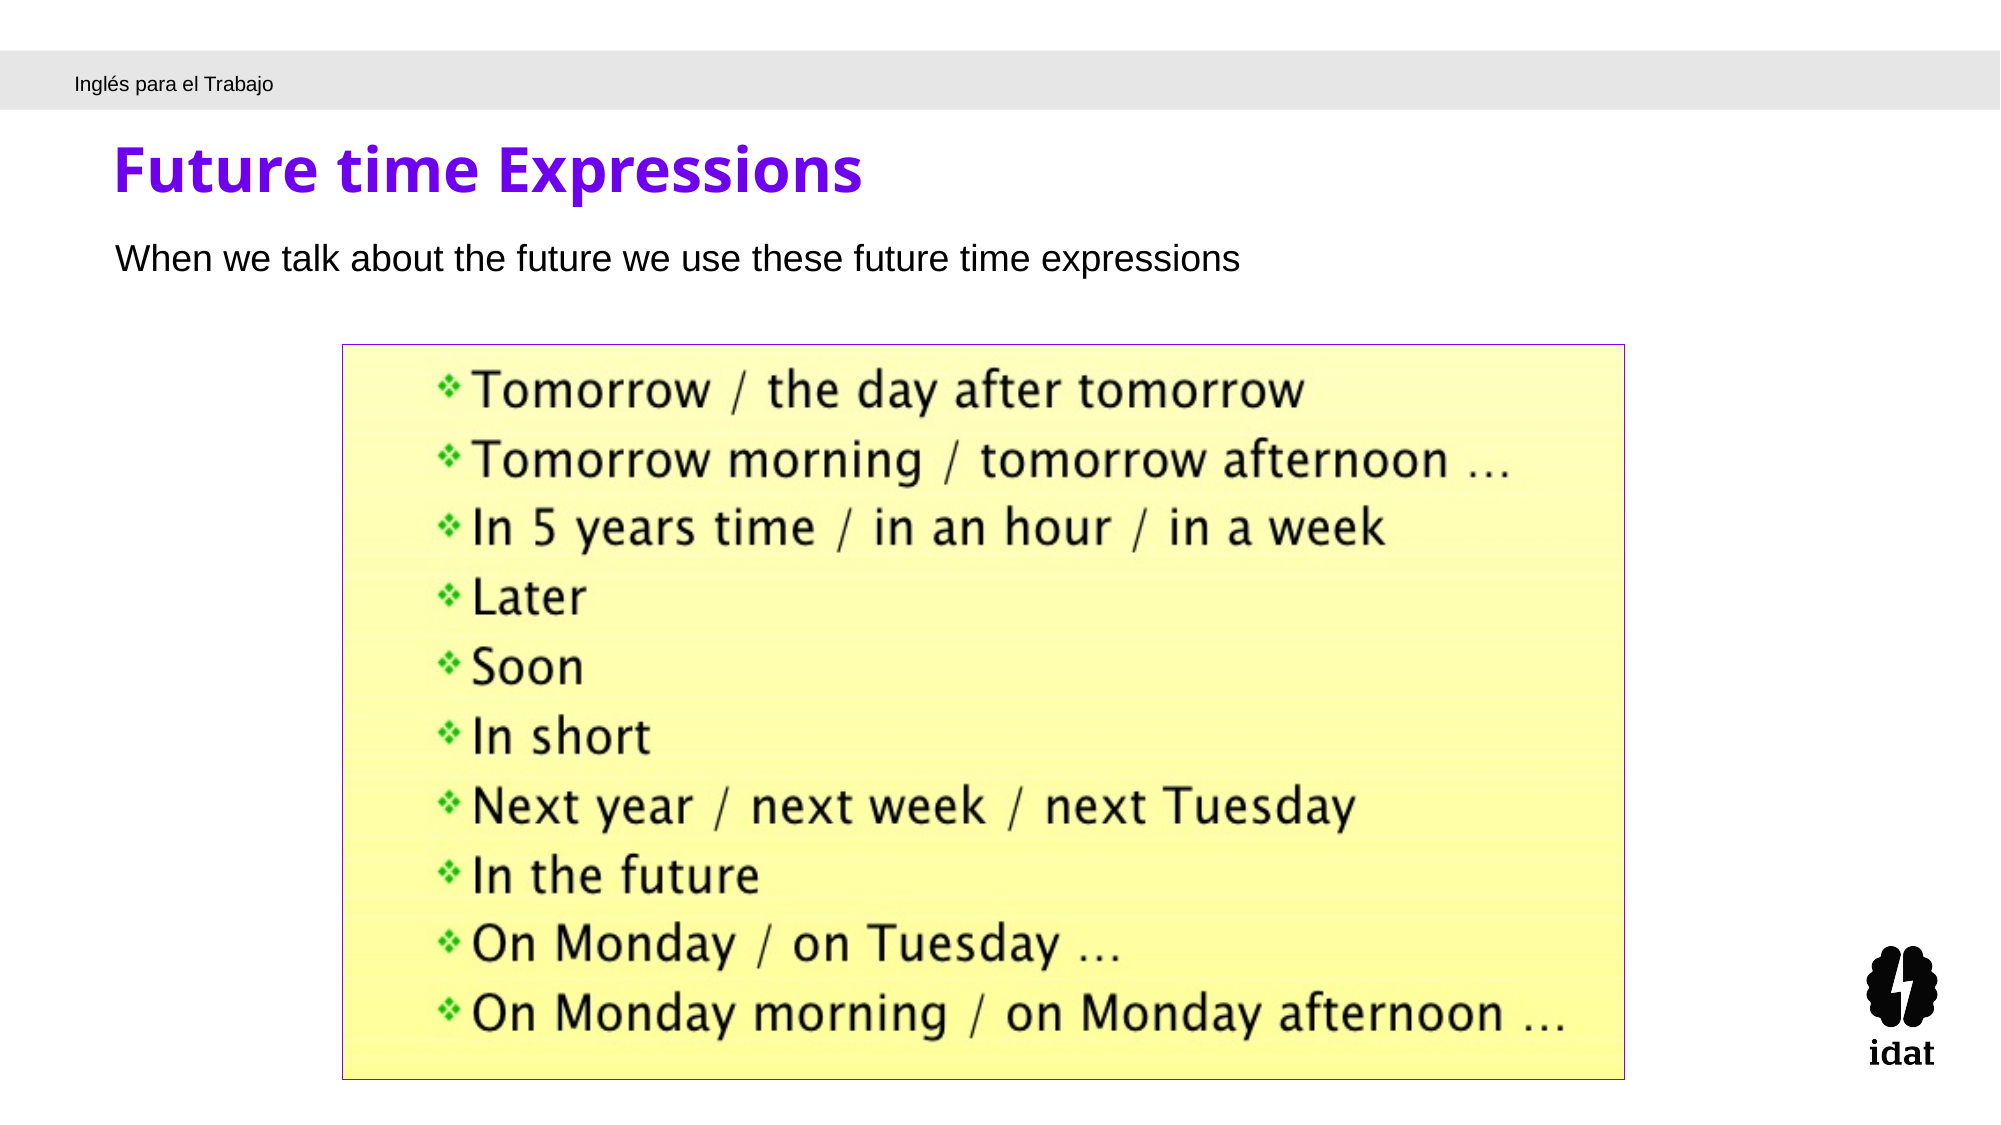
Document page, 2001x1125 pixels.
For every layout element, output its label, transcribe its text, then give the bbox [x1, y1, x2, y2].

picture [1866, 946, 1938, 1065]
list Future time Expressions [96, 138, 1357, 217]
text_box When we talk about the future we use these future time expressions [115, 181, 1699, 345]
list Inglés para el Trabajo [74, 58, 690, 106]
picture [342, 344, 1625, 1080]
